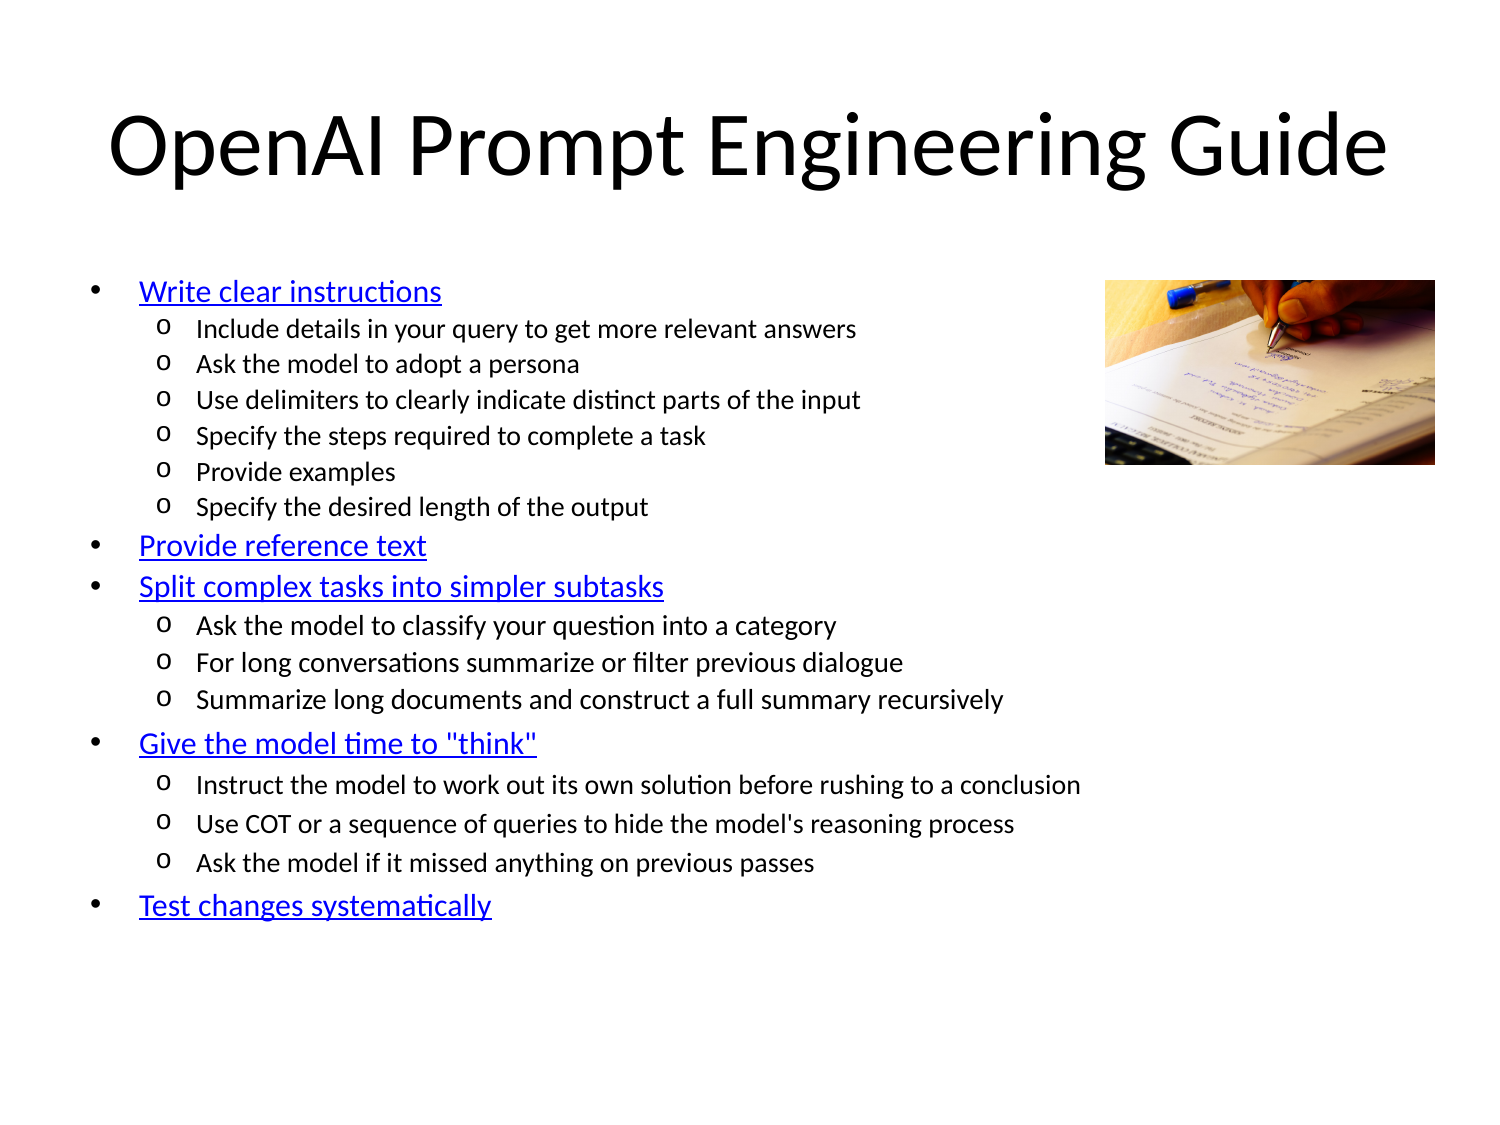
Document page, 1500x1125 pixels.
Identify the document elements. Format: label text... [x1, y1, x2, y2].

picture [1105, 280, 1436, 465]
title OpenAI Prompt Engineering Guide [75, 45, 1425, 233]
list Write clear instructions Include details in your query to get more relevant answers Ask the model to adopt a persona Use delimiters to clearly indicate distinct parts of the input Specify the steps required to complete a task Provide examples Specify the desired length of the output Provide reference text Split complex tasks into simpler subtasks Ask the model to classify your question into a category For long conversations summarize or filter previous dialogue Summarize long documents and construct a full summary recursively Give the model time to "think" Instruct the model to work out its own solution before rushing to a conclusion Use COT or a sequence of queries to hide the model's reasoning process Ask the model if it missed anything on previous passes Test changes systematically [75, 262, 1425, 942]
